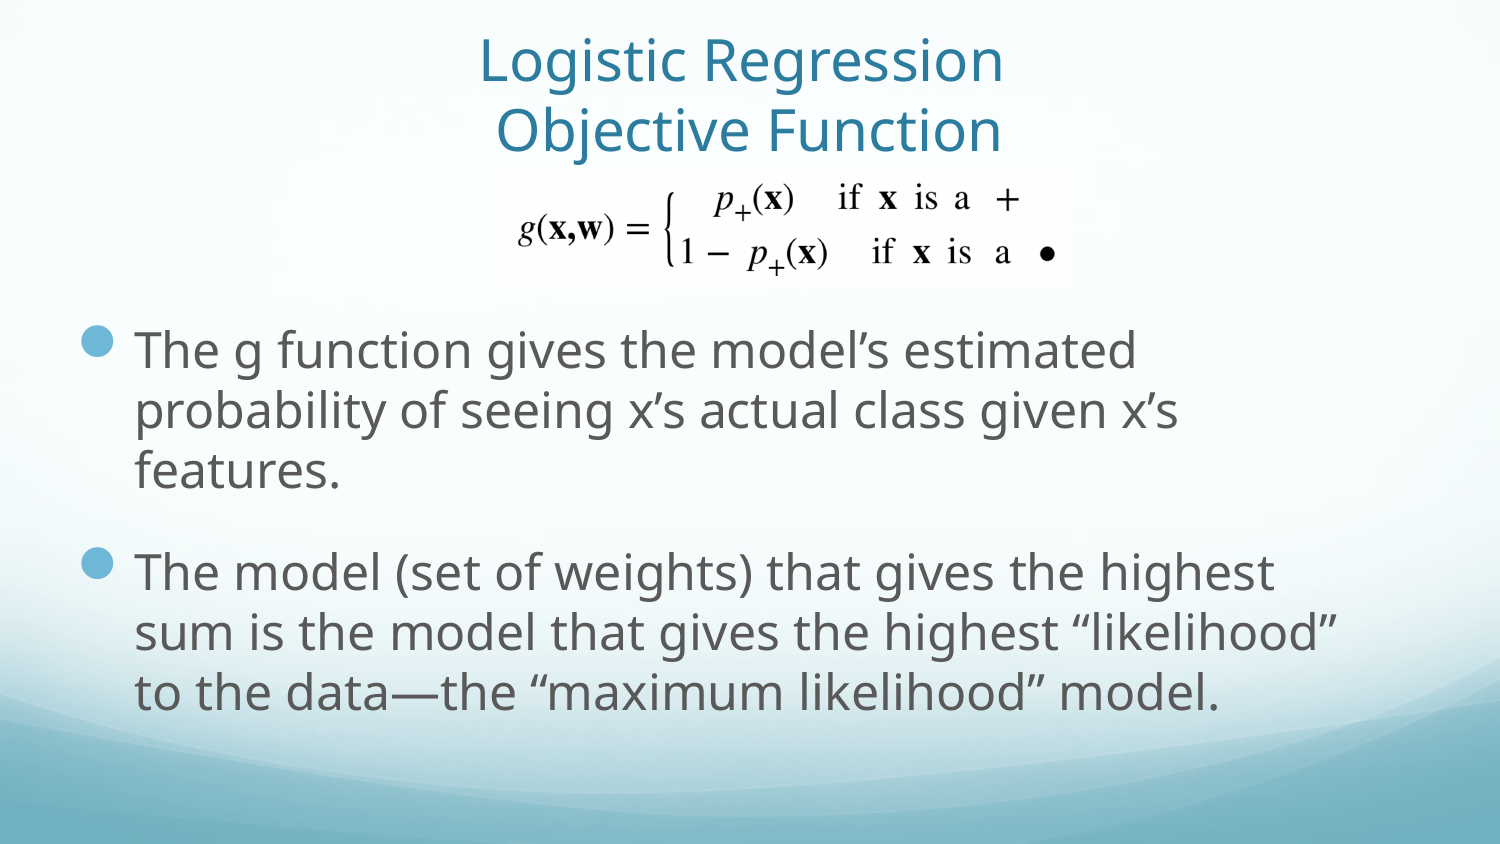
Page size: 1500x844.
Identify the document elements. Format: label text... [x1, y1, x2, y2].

picture [496, 170, 1072, 287]
title Logistic Regression Objective Function [90, 35, 1410, 171]
list The g function gives the model’s estimated probability of seeing x’s actual class given x’s features. The model (set of weights) that gives the highest sum is the model that gives the highest “likelihood” to the data—the “maximum likelihood” model. [61, 310, 1382, 844]
